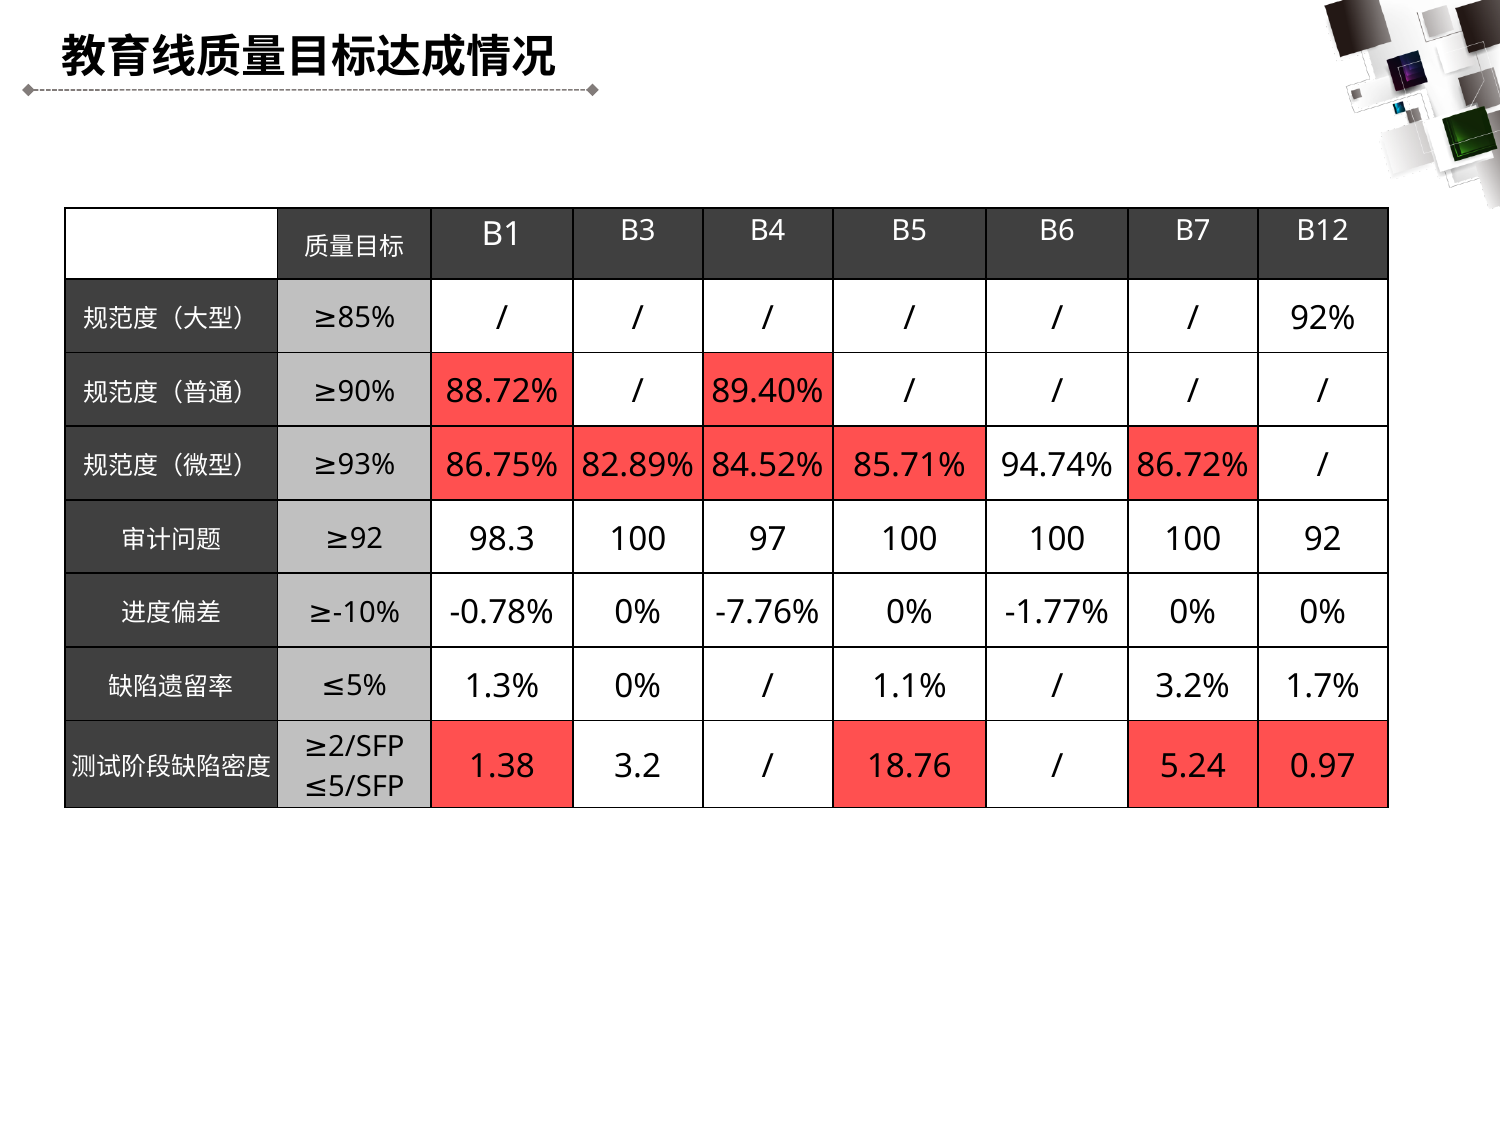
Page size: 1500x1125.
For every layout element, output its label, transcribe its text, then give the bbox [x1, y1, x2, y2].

picture [1324, 0, 1500, 209]
table_cell 18.76 [834, 721, 985, 807]
table_cell 0% [574, 574, 702, 646]
table_cell 0% [1129, 574, 1257, 646]
table_header B6 [987, 209, 1127, 278]
table_cell ≥93% [278, 427, 430, 499]
table_cell / [704, 648, 832, 720]
table_header B1 [432, 209, 572, 278]
table_cell 5.24 [1129, 721, 1257, 807]
table_cell / [574, 353, 702, 425]
table_cell / [1259, 353, 1387, 425]
table_cell 3.2 [574, 721, 702, 807]
table_cell / [704, 721, 832, 807]
table_cell 92% [1259, 280, 1387, 352]
table_cell 86.75% [432, 427, 572, 499]
table_cell 84.52% [704, 427, 832, 499]
table_cell / [1259, 427, 1387, 499]
table_header B4 [704, 209, 832, 278]
table_cell 0% [1259, 574, 1387, 646]
table_cell 测试阶段缺陷密度 [66, 721, 277, 807]
table_cell 3.2% [1129, 648, 1257, 720]
table_cell ≥2/SFP ≤5/SFP [278, 721, 430, 807]
table_cell 0% [834, 574, 985, 646]
table_cell ≥-10% [278, 574, 430, 646]
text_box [25, 19, 593, 91]
table_cell -0.78% [432, 574, 572, 646]
table_header B5 [834, 209, 985, 278]
table_header [66, 209, 277, 278]
table_cell 98.3 [432, 501, 572, 572]
table_cell / [574, 280, 702, 352]
table_cell ≥90% [278, 353, 430, 425]
table_cell 100 [987, 501, 1127, 572]
table_cell 规范度（大型） [66, 280, 277, 352]
table_cell / [987, 648, 1127, 720]
table_cell 88.72% [432, 353, 572, 425]
table_cell ≥92 [278, 501, 430, 572]
table_cell 94.74% [987, 427, 1127, 499]
table_cell 92 [1259, 501, 1387, 572]
table_header 质量目标 [278, 209, 430, 278]
table_cell 0.97 [1259, 721, 1387, 807]
table_cell 审计问题 [66, 501, 277, 572]
table_cell 规范度（微型） [66, 427, 277, 499]
table_cell 89.40% [704, 353, 832, 425]
table_cell / [1129, 353, 1257, 425]
table_cell ≥85% [278, 280, 430, 352]
table_cell / [987, 353, 1127, 425]
table_cell -7.76% [704, 574, 832, 646]
table_cell -1.77% [987, 574, 1127, 646]
table_cell / [704, 280, 832, 352]
table_cell / [432, 280, 572, 352]
table_cell 1.38 [432, 721, 572, 807]
table_cell 86.72% [1129, 427, 1257, 499]
table_header B3 [574, 209, 702, 278]
table_cell 1.7% [1259, 648, 1387, 720]
table_cell 97 [704, 501, 832, 572]
table_cell / [834, 353, 985, 425]
table_cell / [834, 280, 985, 352]
table_cell 82.89% [574, 427, 702, 499]
table_cell 100 [834, 501, 985, 572]
table_cell 进度偏差 [66, 574, 277, 646]
table_cell 1.3% [432, 648, 572, 720]
table_header B7 [1129, 209, 1257, 278]
table_cell / [987, 721, 1127, 807]
table_cell 100 [574, 501, 702, 572]
table_cell ≤5% [278, 648, 430, 720]
table_cell 规范度（普通） [66, 353, 277, 425]
table_cell / [1129, 280, 1257, 352]
table_header B12 [1259, 209, 1387, 278]
table_cell / [987, 280, 1127, 352]
table_cell 85.71% [834, 427, 985, 499]
table_cell 0% [574, 648, 702, 720]
table_cell 缺陷遗留率 [66, 648, 277, 720]
table_cell 1.1% [834, 648, 985, 720]
table_cell 100 [1129, 501, 1257, 572]
